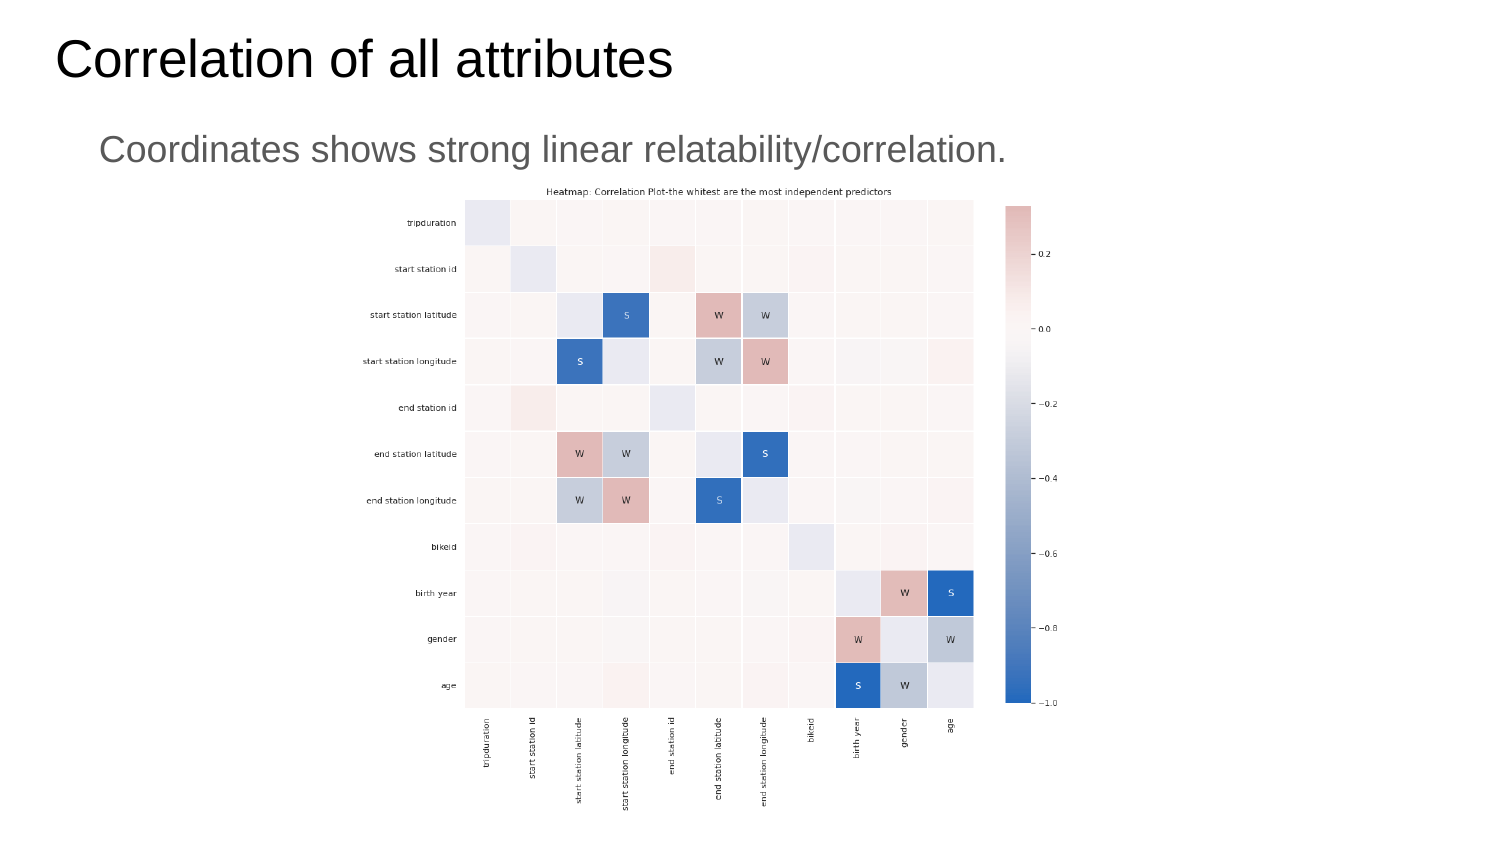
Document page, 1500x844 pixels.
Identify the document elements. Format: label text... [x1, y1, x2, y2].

picture [357, 181, 1063, 815]
list Coordinates shows strong linear relatability/correlation. [83, 103, 1264, 275]
title Correlation of all attributes [40, 9, 1438, 104]
